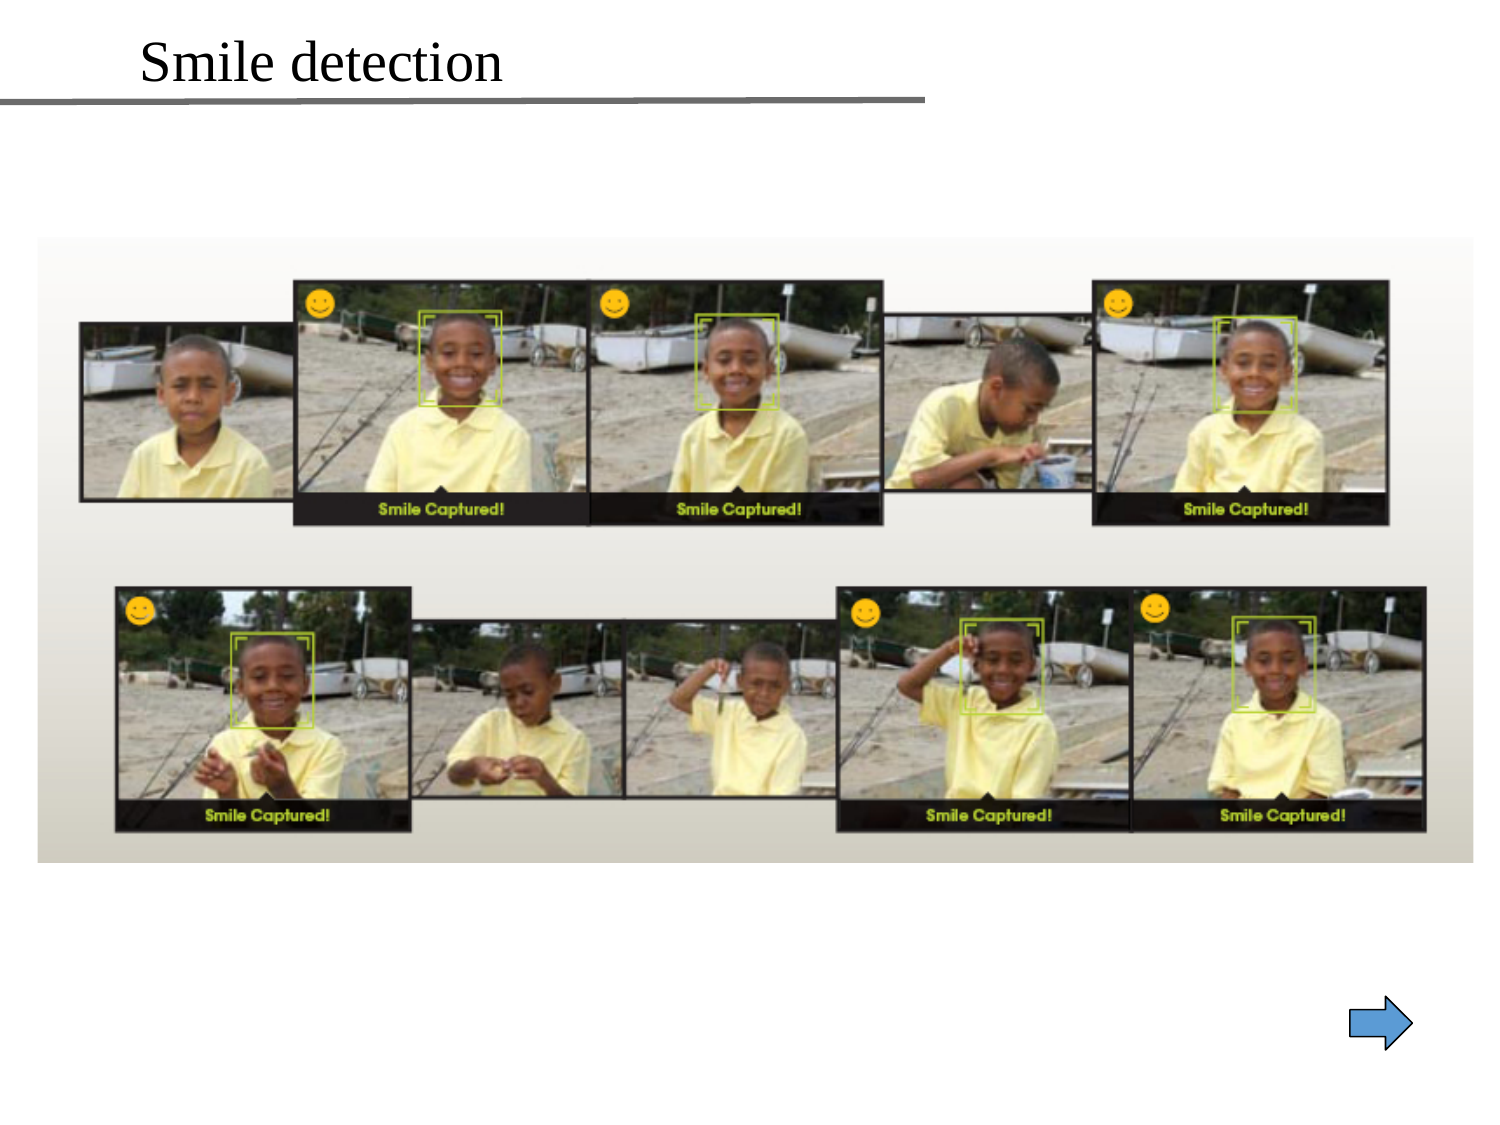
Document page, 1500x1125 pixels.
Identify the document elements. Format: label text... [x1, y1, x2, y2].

picture [37, 237, 1474, 863]
text_box [1349, 996, 1413, 1051]
text_box Smile detection [125, 15, 1000, 101]
